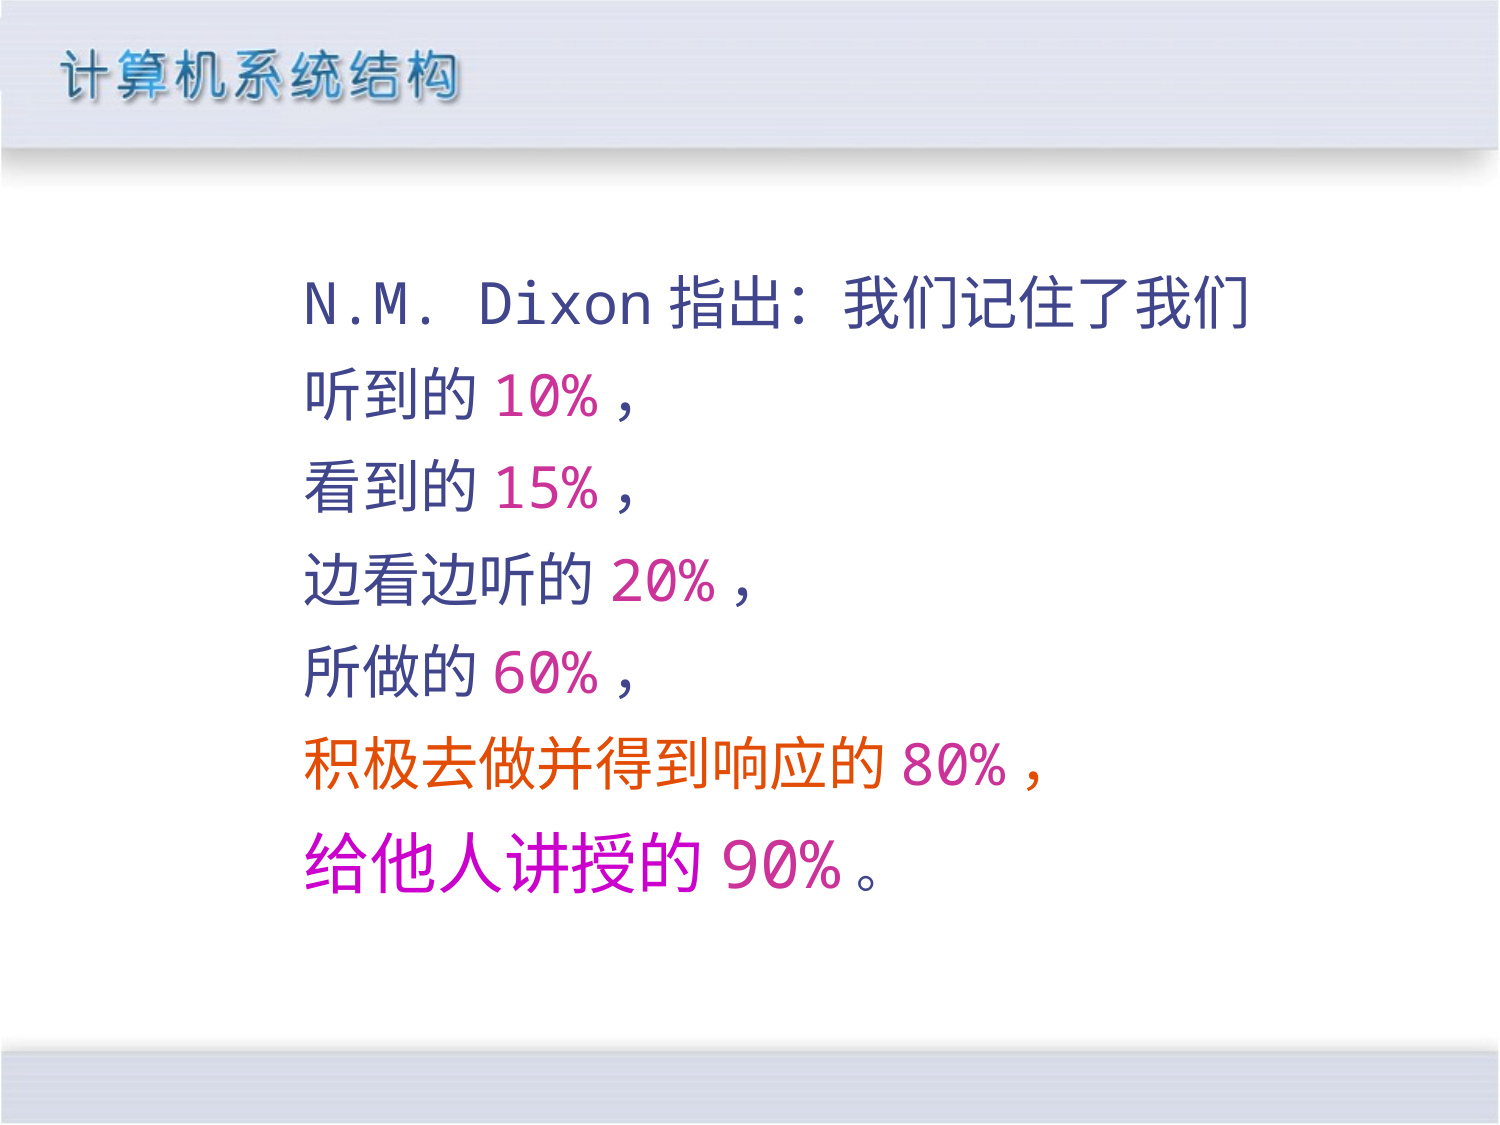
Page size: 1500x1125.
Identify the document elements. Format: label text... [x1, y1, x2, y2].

text_box N.M. Dixon指出：我们记住了我们 听到的10%， 看到的15%， 边看边听的20%， 所做的60%， 积极去做并得到响应的80%， 给他人讲授的90%。 [289, 267, 1424, 911]
picture [0, 0, 1500, 1125]
